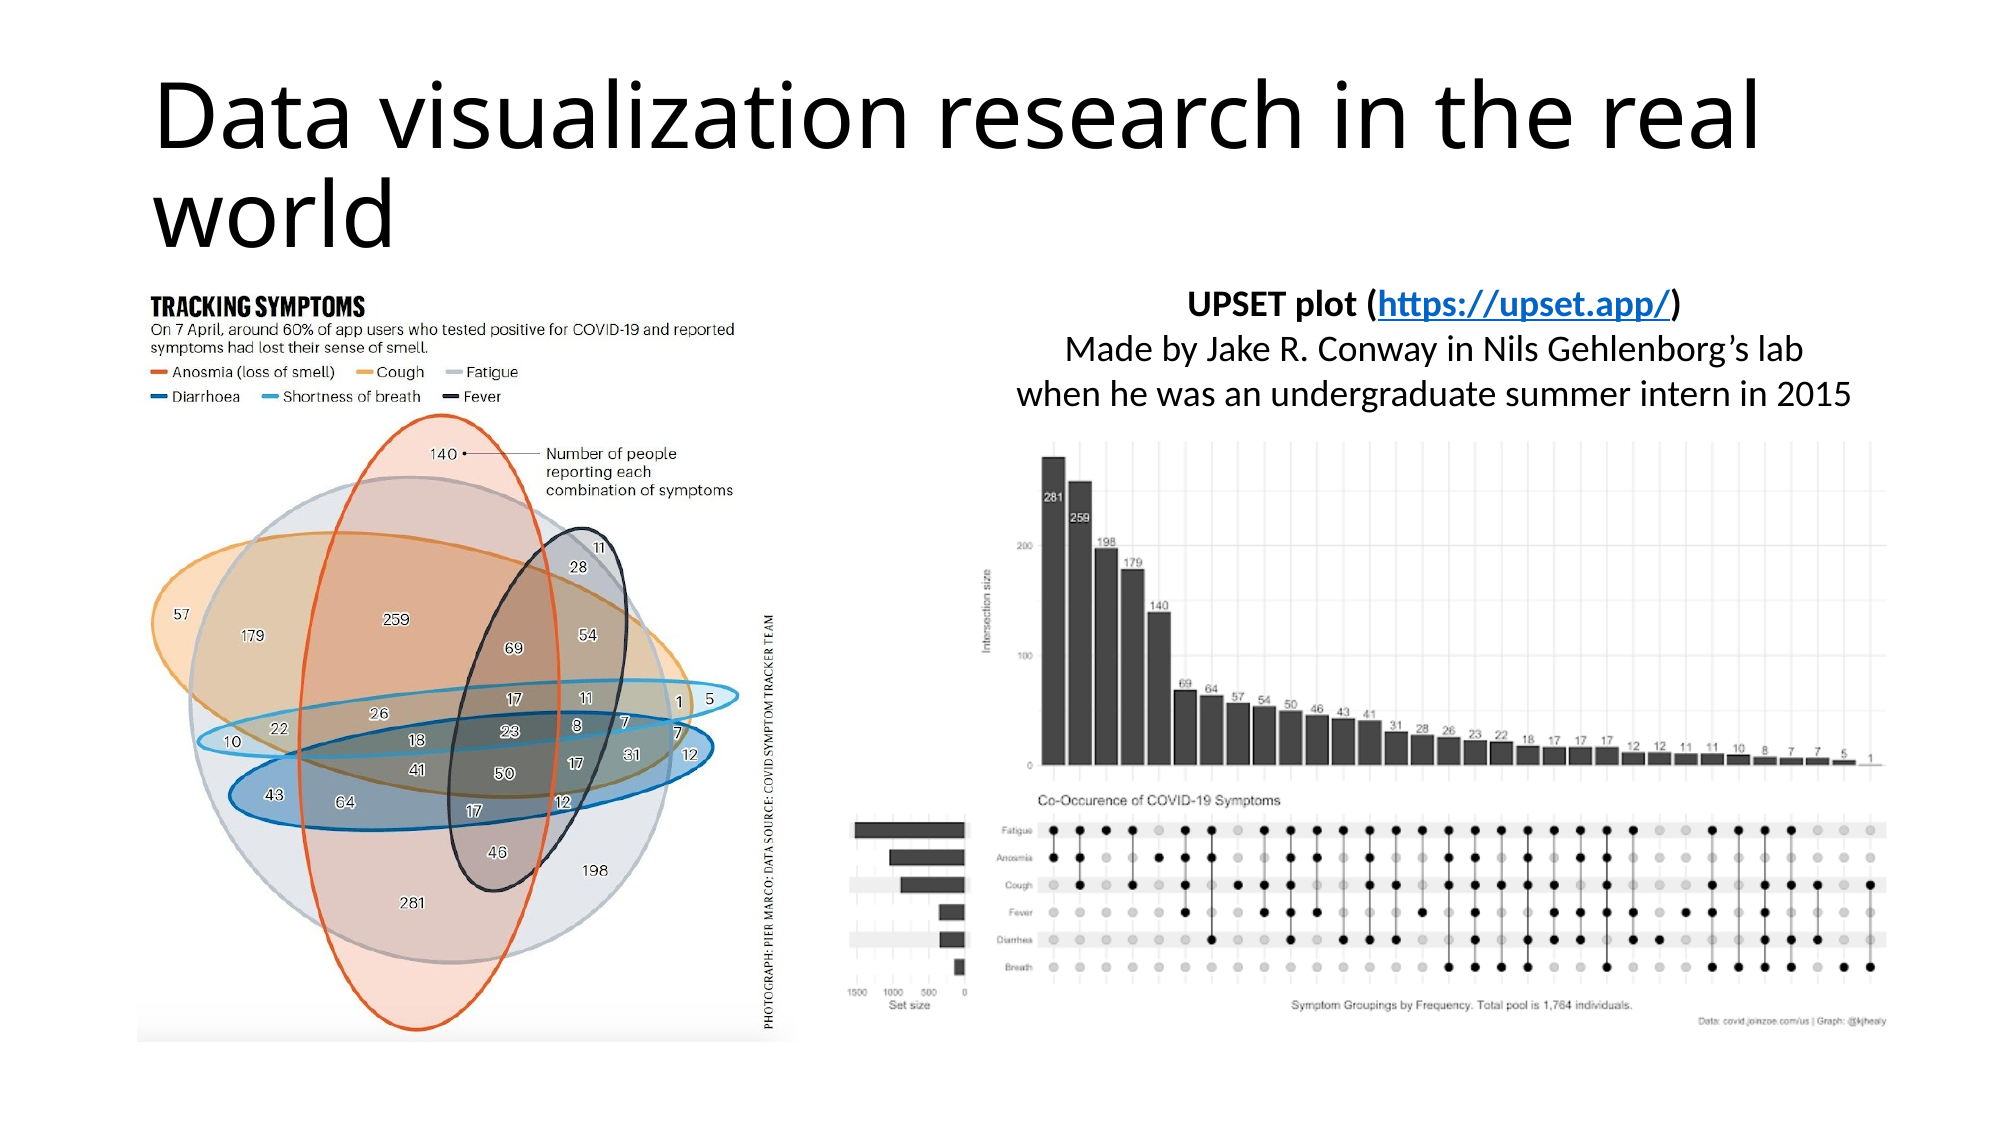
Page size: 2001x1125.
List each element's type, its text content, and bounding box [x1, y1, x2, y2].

text_box UPSET plot (https://upset.app/) Made by Jake R. Conway in Nils Gehlenborg’s lab when he was an undergraduate summer intern in 2015 [1001, 271, 1868, 421]
title Data visualization research in the real world [137, 59, 1863, 278]
picture [137, 277, 797, 1042]
picture [835, 430, 1898, 1038]
